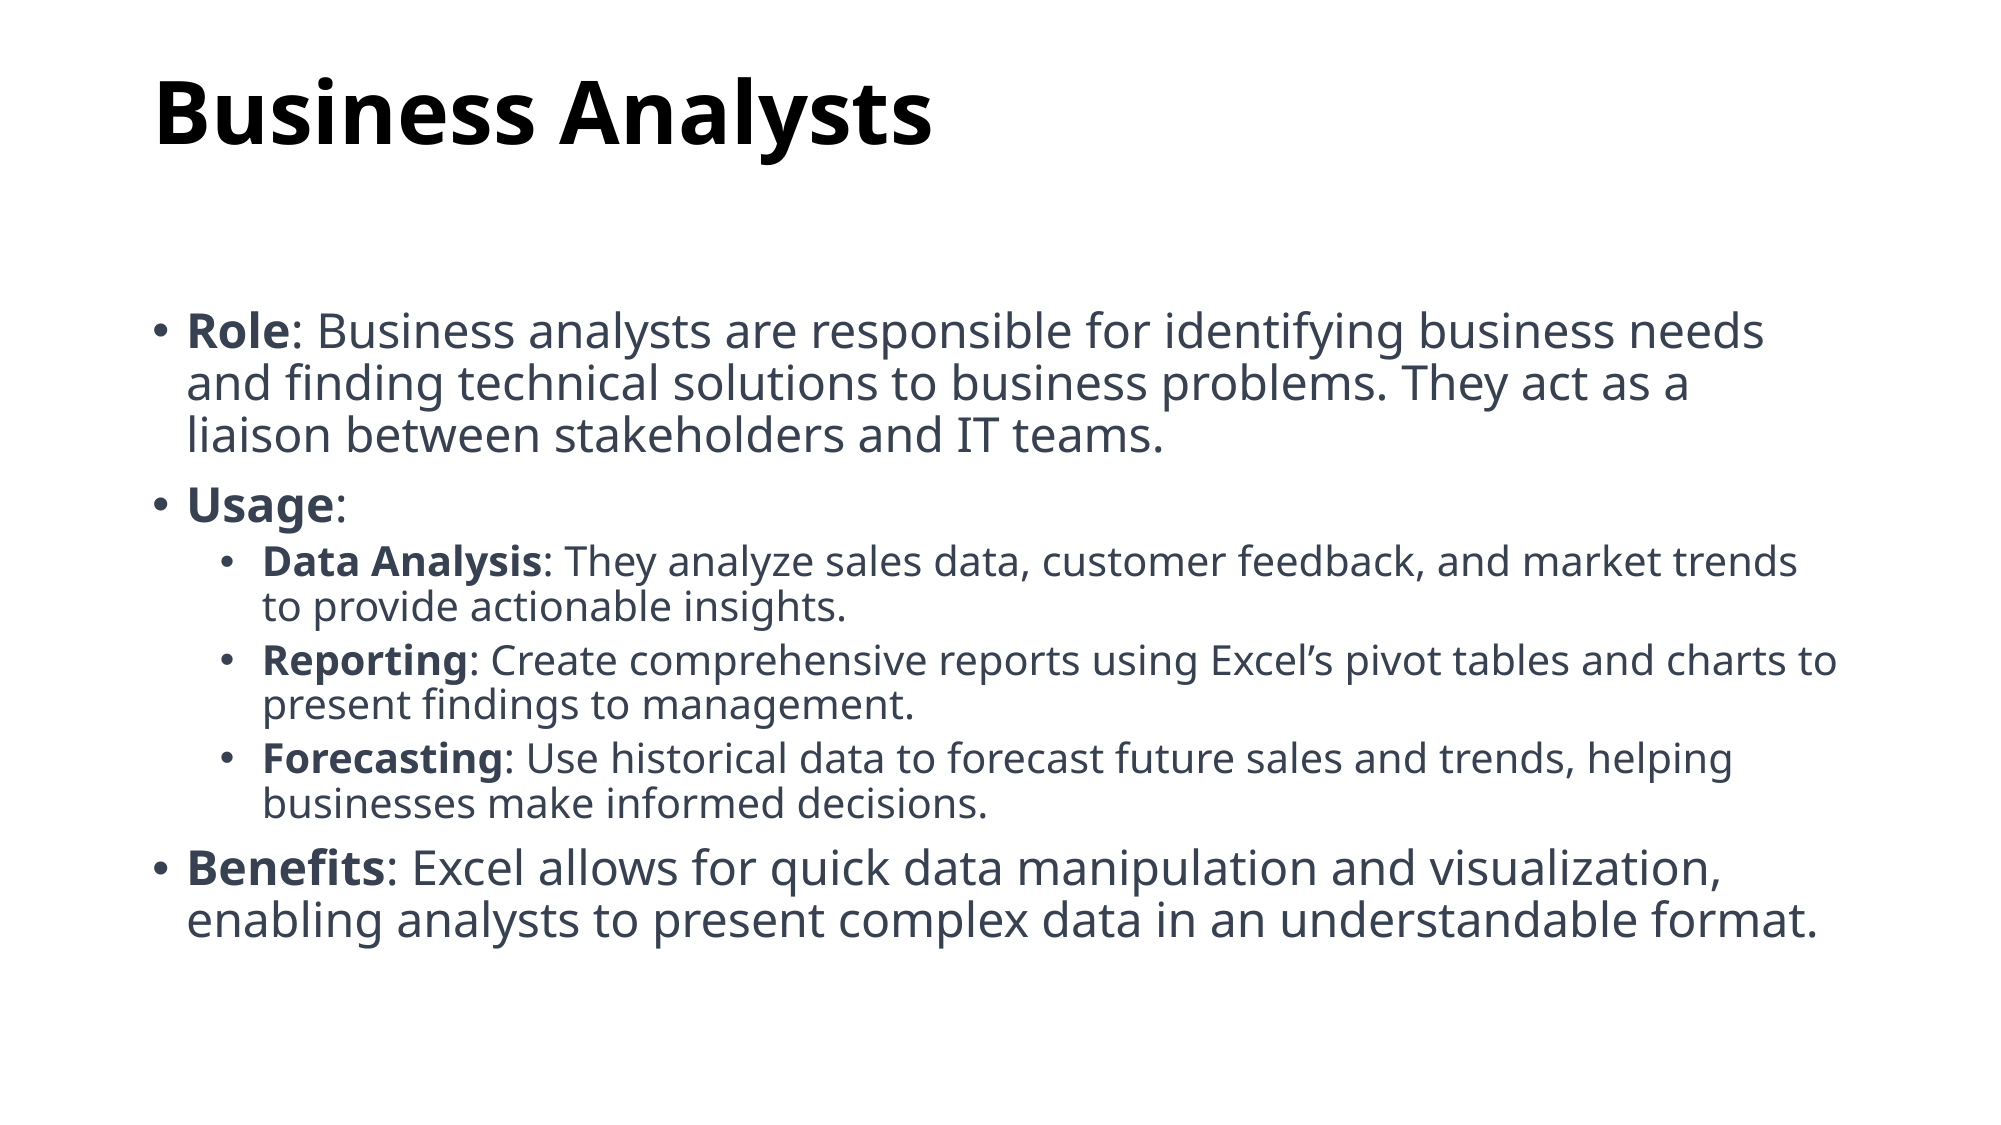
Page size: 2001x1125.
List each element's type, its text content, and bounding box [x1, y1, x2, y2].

title Business Analysts [137, 59, 1863, 278]
list Role: Business analysts are responsible for identifying business needs and finding technical solutions to business problems. They act as a liaison between stakeholders and IT teams. Usage: Data Analysis: They analyze sales data, customer feedback, and market trends to provide actionable insights. Reporting: Create comprehensive reports using Excel’s pivot tables and charts to present findings to management. Forecasting: Use historical data to forecast future sales and trends, helping businesses make informed decisions. Benefits: Excel allows for quick data manipulation and visualization, enabling analysts to present complex data in an understandable format. [137, 299, 1863, 1014]
